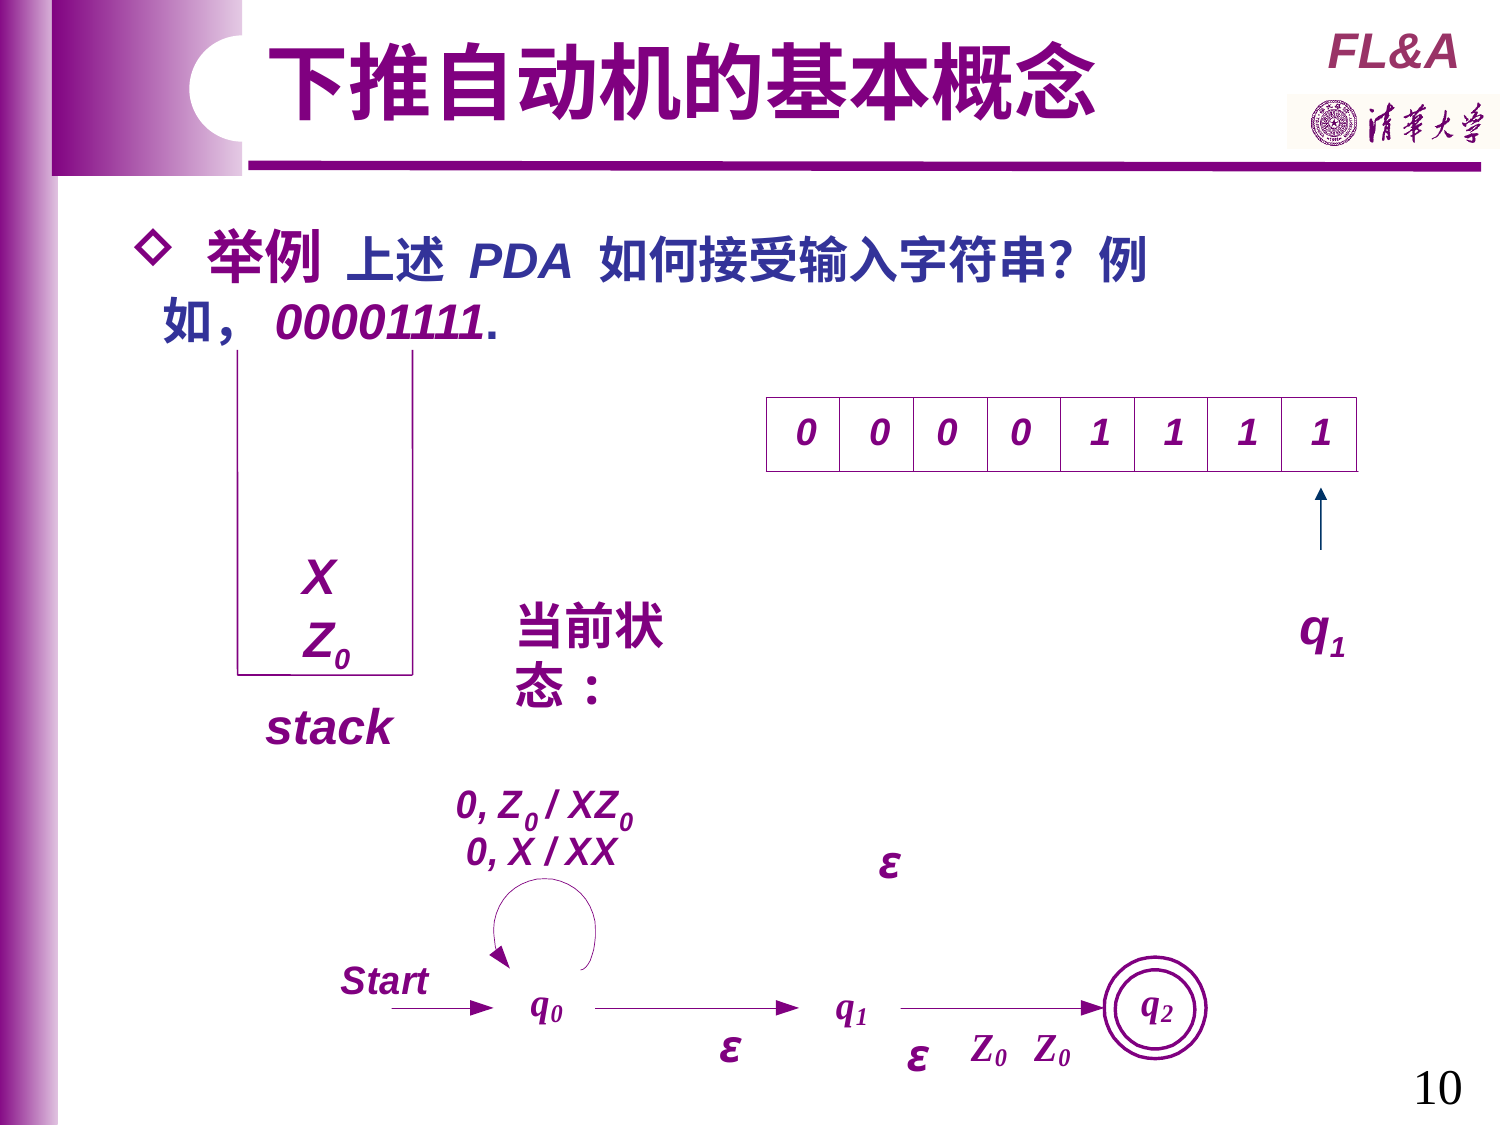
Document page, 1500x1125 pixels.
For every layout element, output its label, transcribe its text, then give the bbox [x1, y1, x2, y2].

picture [1287, 94, 1500, 149]
text_box 举例 上述 PDA 如何接受输入字符串？例如，00001111. [112, 212, 1475, 358]
text_box Z0 [288, 599, 366, 683]
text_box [1283, 487, 1363, 663]
text_box X [287, 537, 351, 613]
text_box 当前状态: [500, 587, 750, 723]
text_box 下推自动机的基本概念 [251, 34, 1114, 140]
text_box 10 [1376, 1046, 1500, 1122]
text_box stack [250, 687, 408, 763]
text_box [762, 393, 1363, 476]
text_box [312, 775, 1213, 1088]
